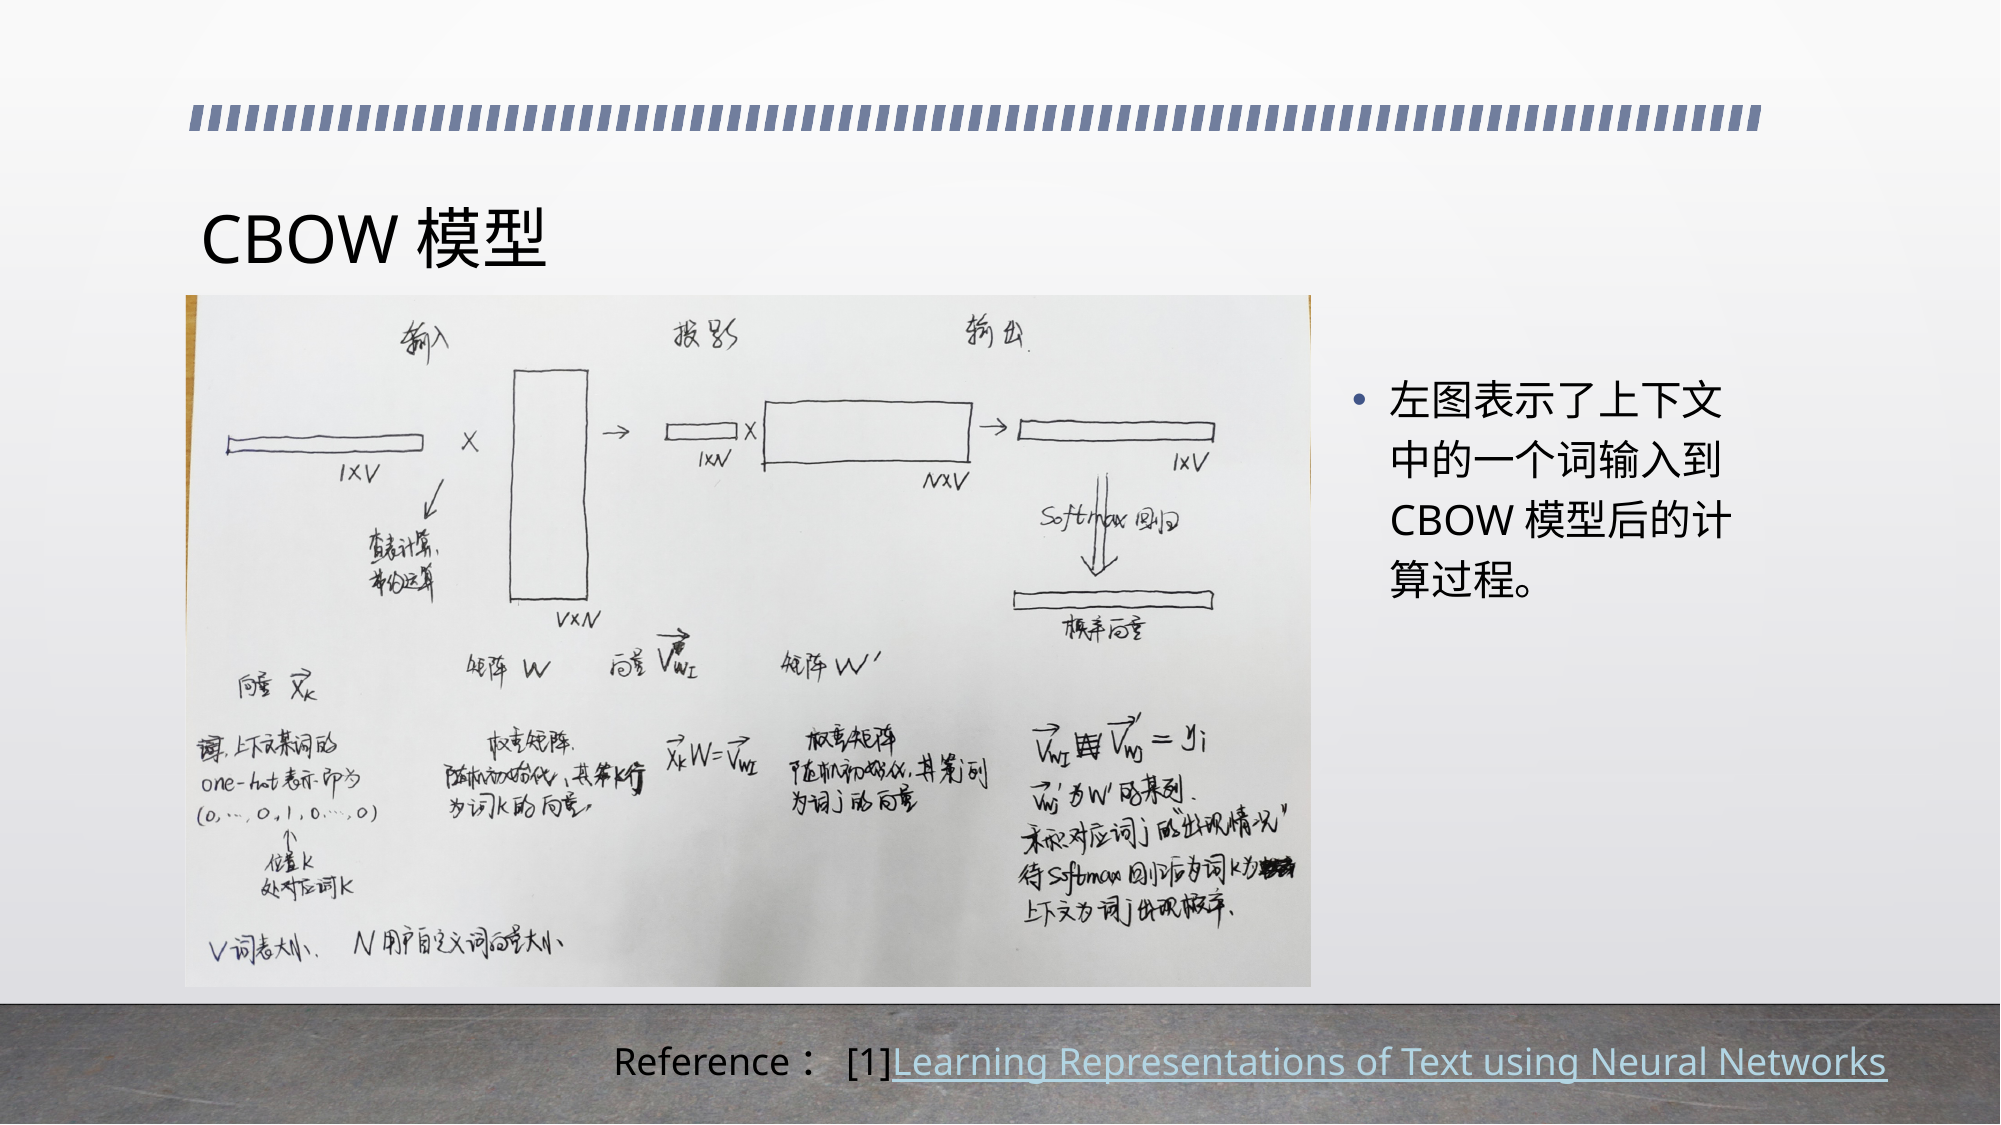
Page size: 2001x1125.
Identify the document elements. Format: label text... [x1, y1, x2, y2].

title CBOW模型 [185, 156, 401, 295]
list 左图表示了上下文中的一个词输入到CBOW模型后的计算过程。 [1337, 356, 1761, 897]
title CBOW模型 [1095, 156, 1761, 329]
picture [0, 77, 2000, 1125]
text_box Reference：[1]Learning Representations of Text using Neural Networks [1095, 1030, 1905, 1097]
